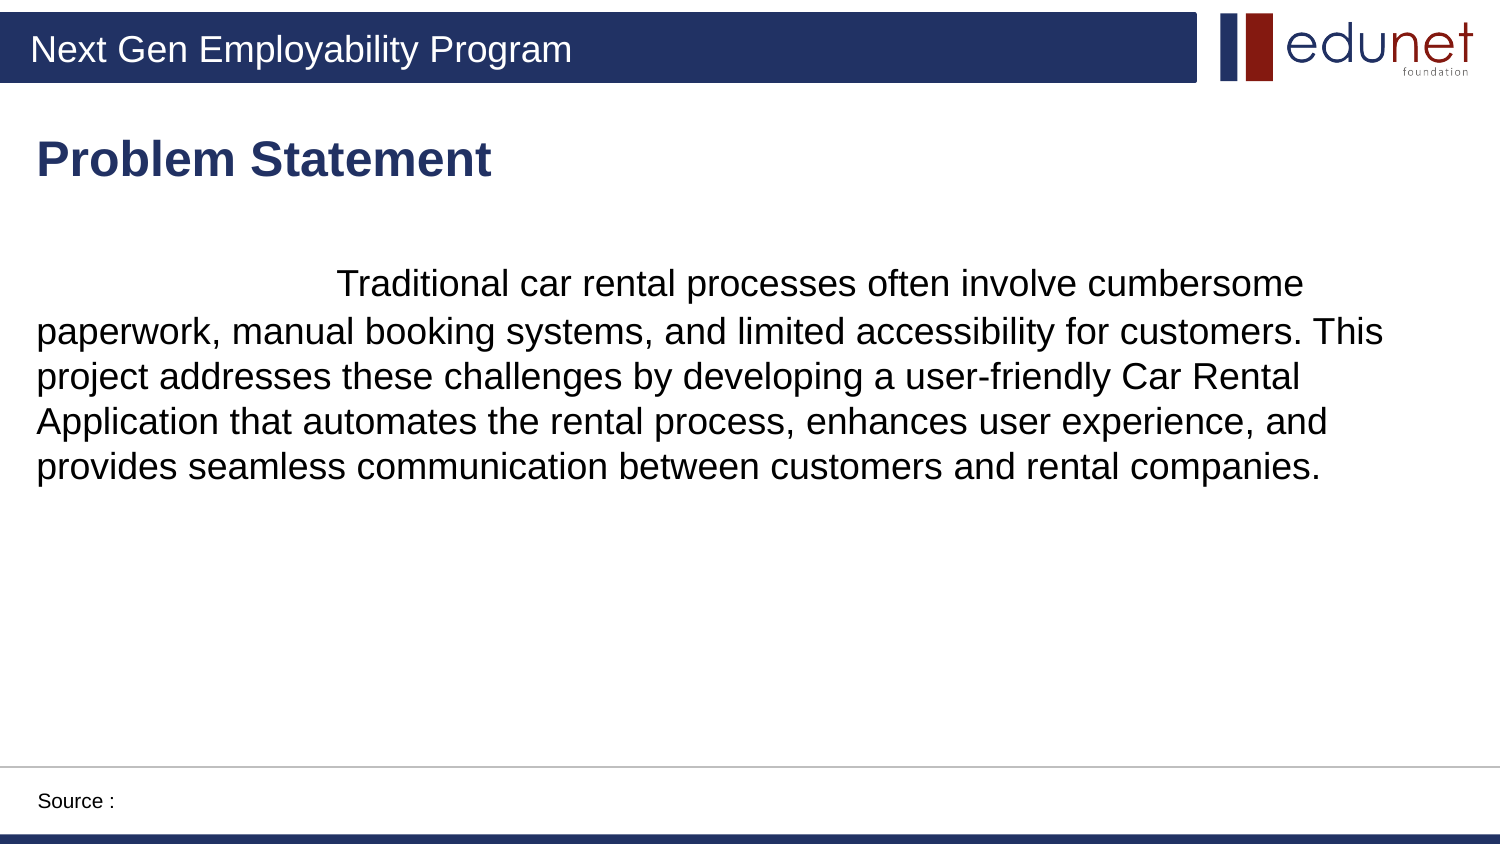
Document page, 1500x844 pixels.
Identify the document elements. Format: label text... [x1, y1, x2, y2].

text_box Source : [22, 776, 139, 826]
title Problem Statement Traditional car rental processes often involve cumbersome paperwork, manual booking systems, and limited accessibility for customers. This project addresses these challenges by developing a user-friendly Car Rental Application that automates the rental process, enhances user experience, and provides seamless communication between customers and rental companies. [21, 111, 1443, 723]
picture [1279, 14, 1482, 83]
